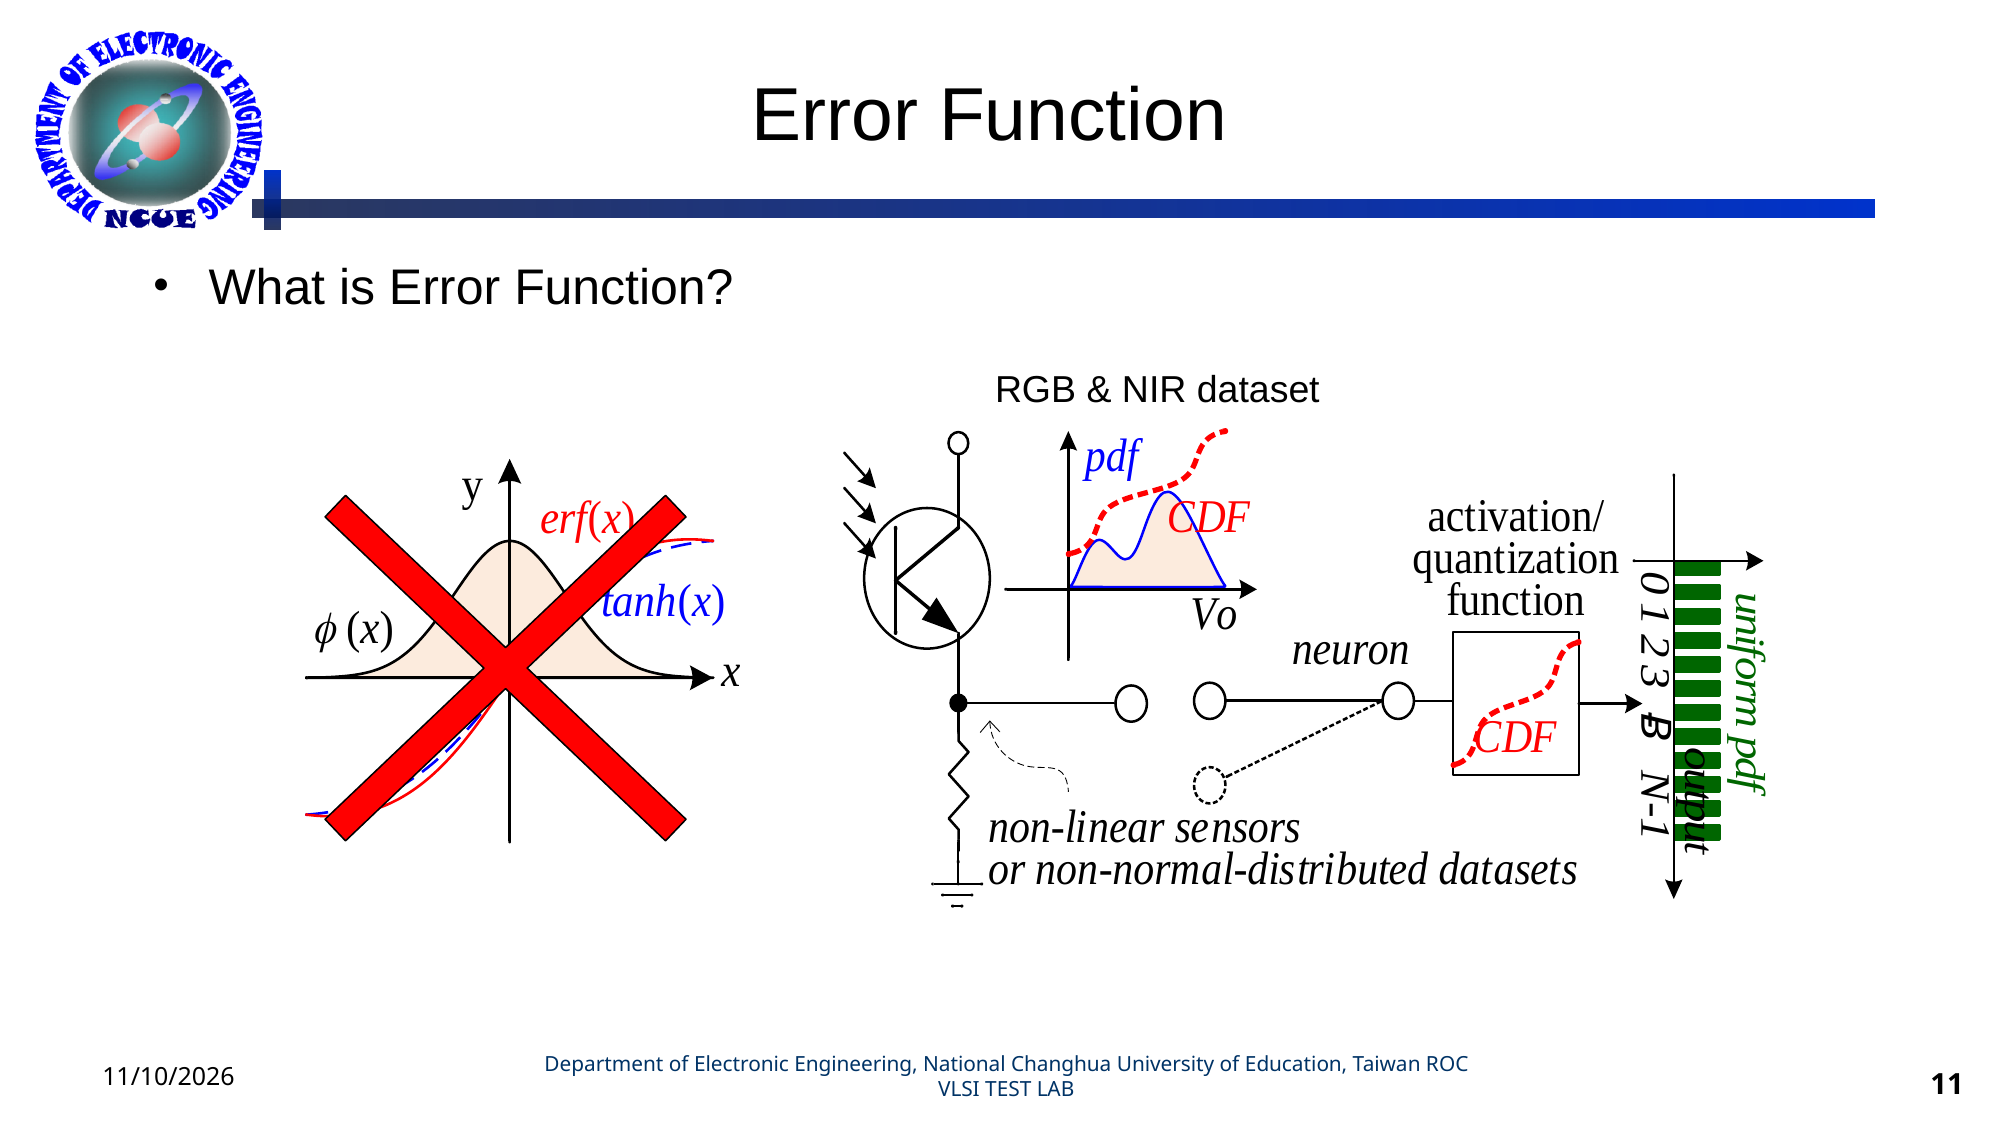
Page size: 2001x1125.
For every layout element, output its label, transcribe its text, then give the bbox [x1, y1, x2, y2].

title Error Function [194, 12, 1805, 208]
picture [779, 402, 1841, 934]
footer Department of Electronic Engineering, National Changhua University of Education, Taiwan ROC VLSI TEST LAB [99, 1024, 1913, 1125]
list What is Error Function? [137, 247, 1863, 1013]
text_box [274, 424, 757, 872]
slide_number 11 [1513, 1038, 1979, 1113]
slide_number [87, 1024, 553, 1103]
text_box RGB & NIR dataset [980, 357, 1336, 401]
picture [32, 28, 265, 241]
